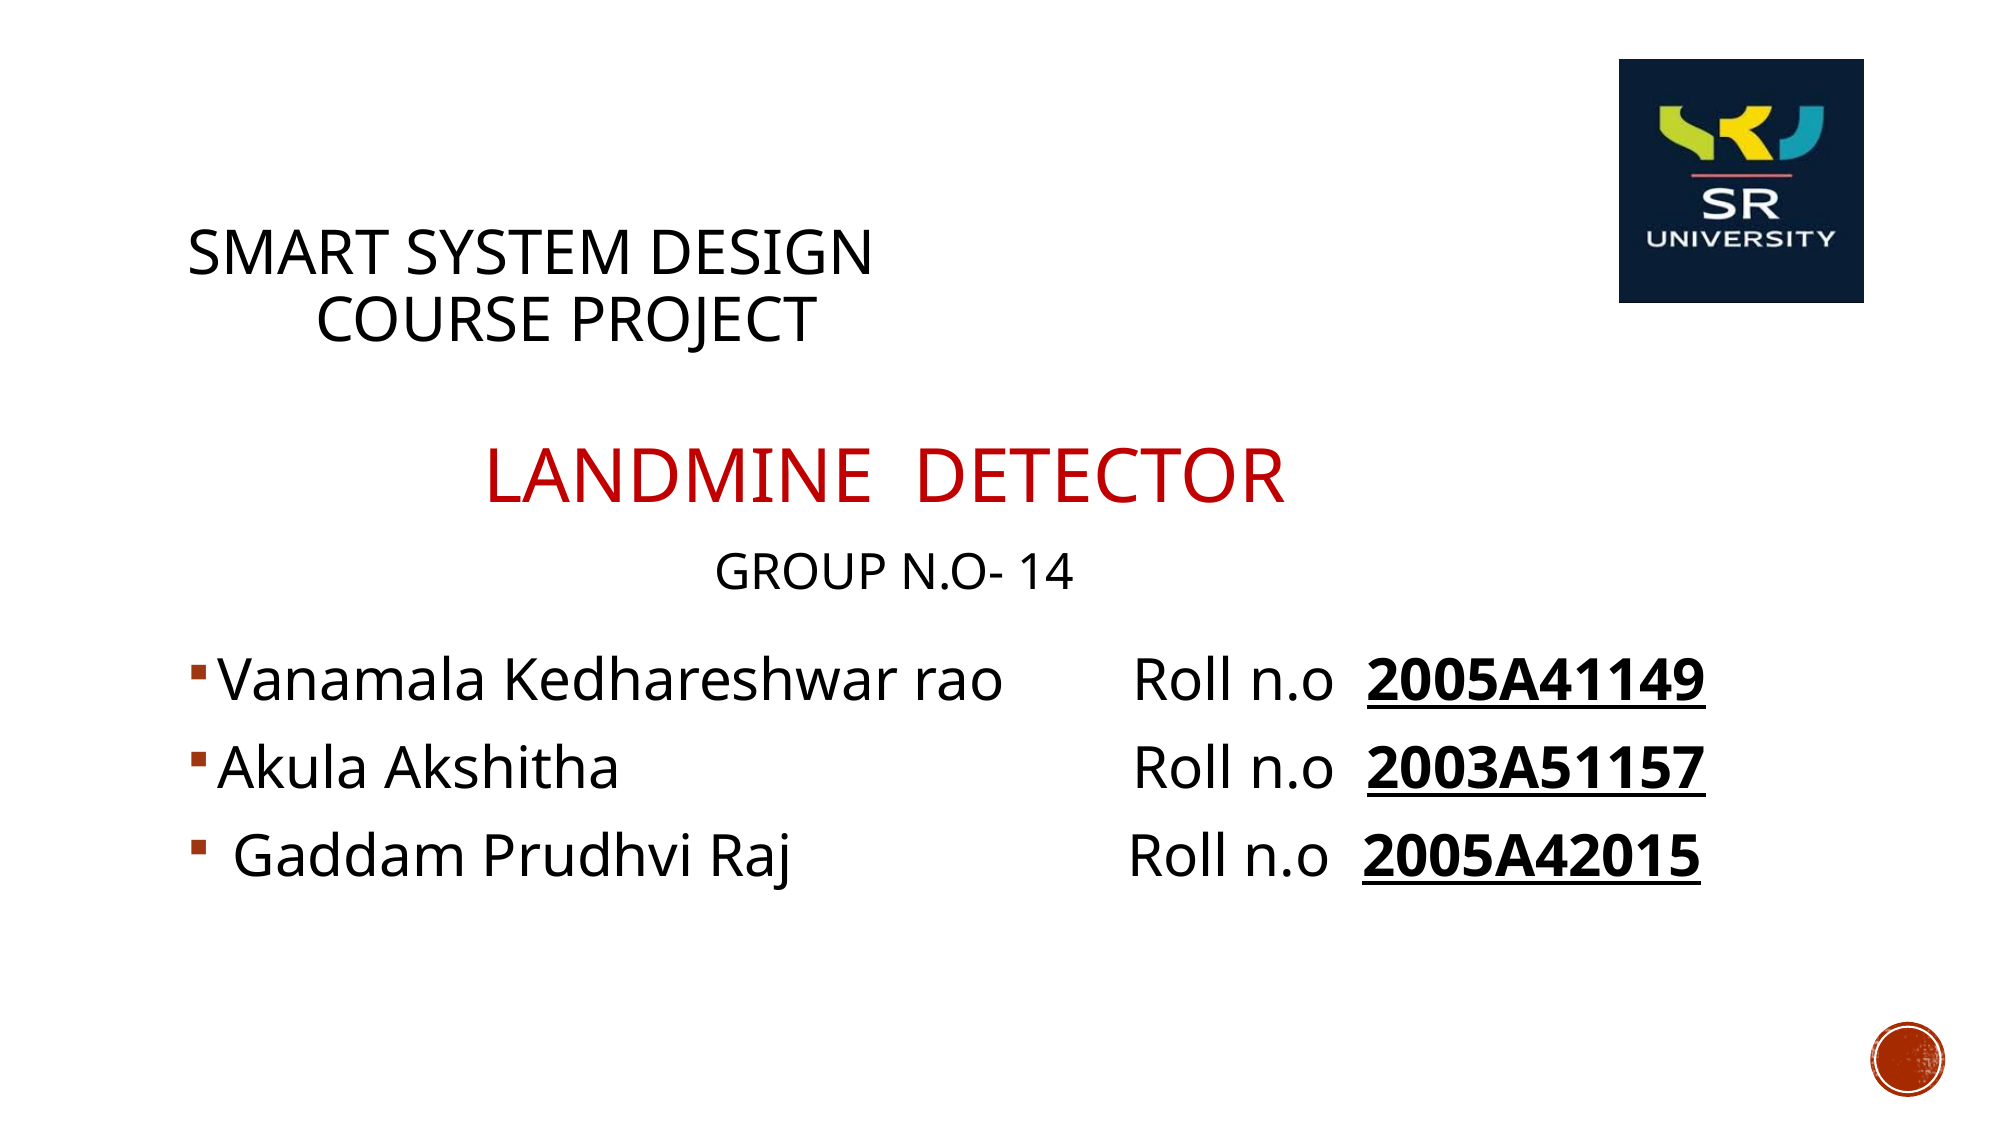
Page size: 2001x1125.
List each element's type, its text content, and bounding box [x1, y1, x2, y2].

list Vanamala Kedhareshwar rao Roll n.o 2005A41149 Akula Akshitha Roll n.o 2003A51157 Gaddam Prudhvi Raj Roll n.o 2005A42015 [172, 642, 1782, 1026]
text_box LANDMINE DETECTOR [468, 419, 1848, 525]
picture [1619, 59, 1864, 303]
text_box GROUP N.O- 14 [699, 531, 1255, 607]
title Smart system design course project [172, 212, 1727, 513]
